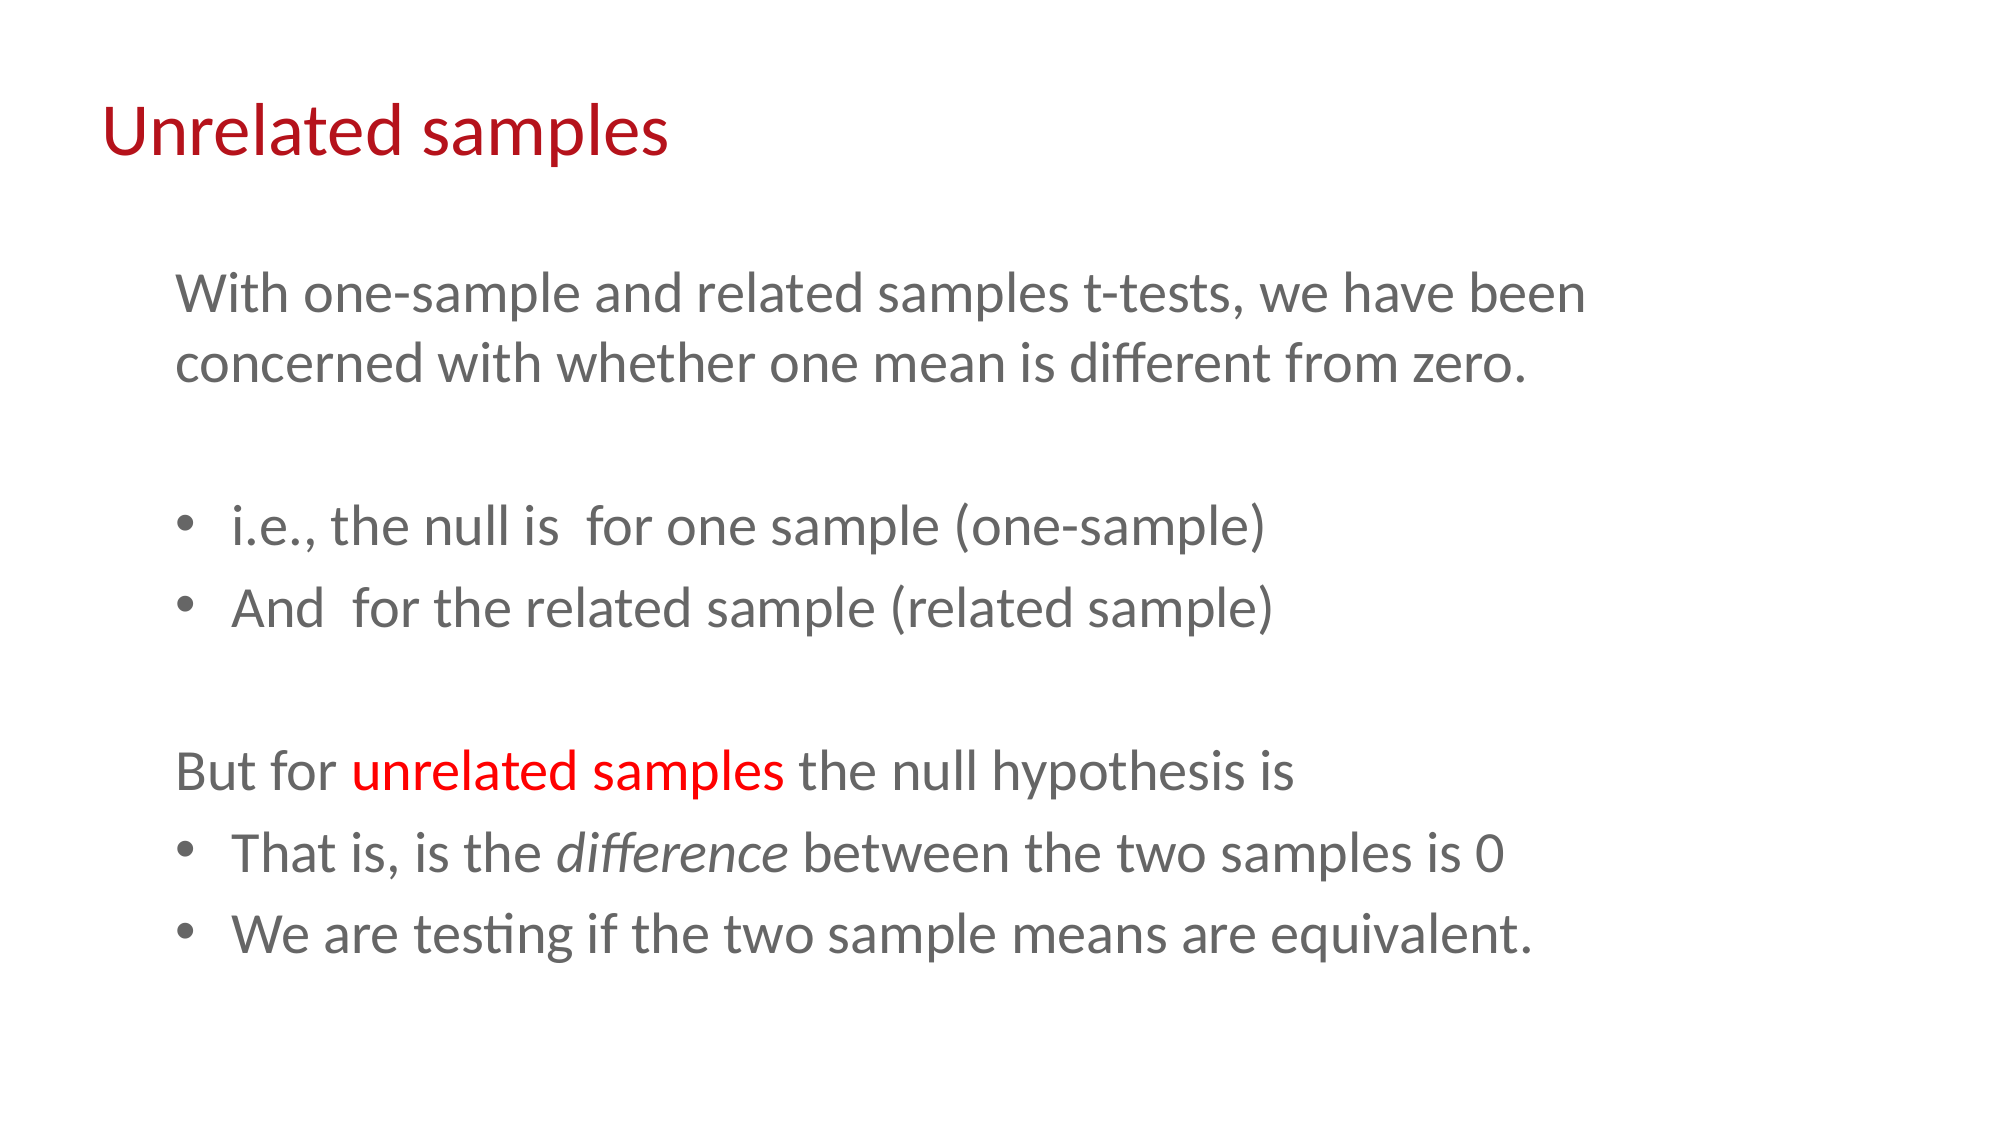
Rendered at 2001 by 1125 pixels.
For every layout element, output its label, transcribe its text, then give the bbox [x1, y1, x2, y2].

title Unrelated samples [86, 90, 1567, 279]
